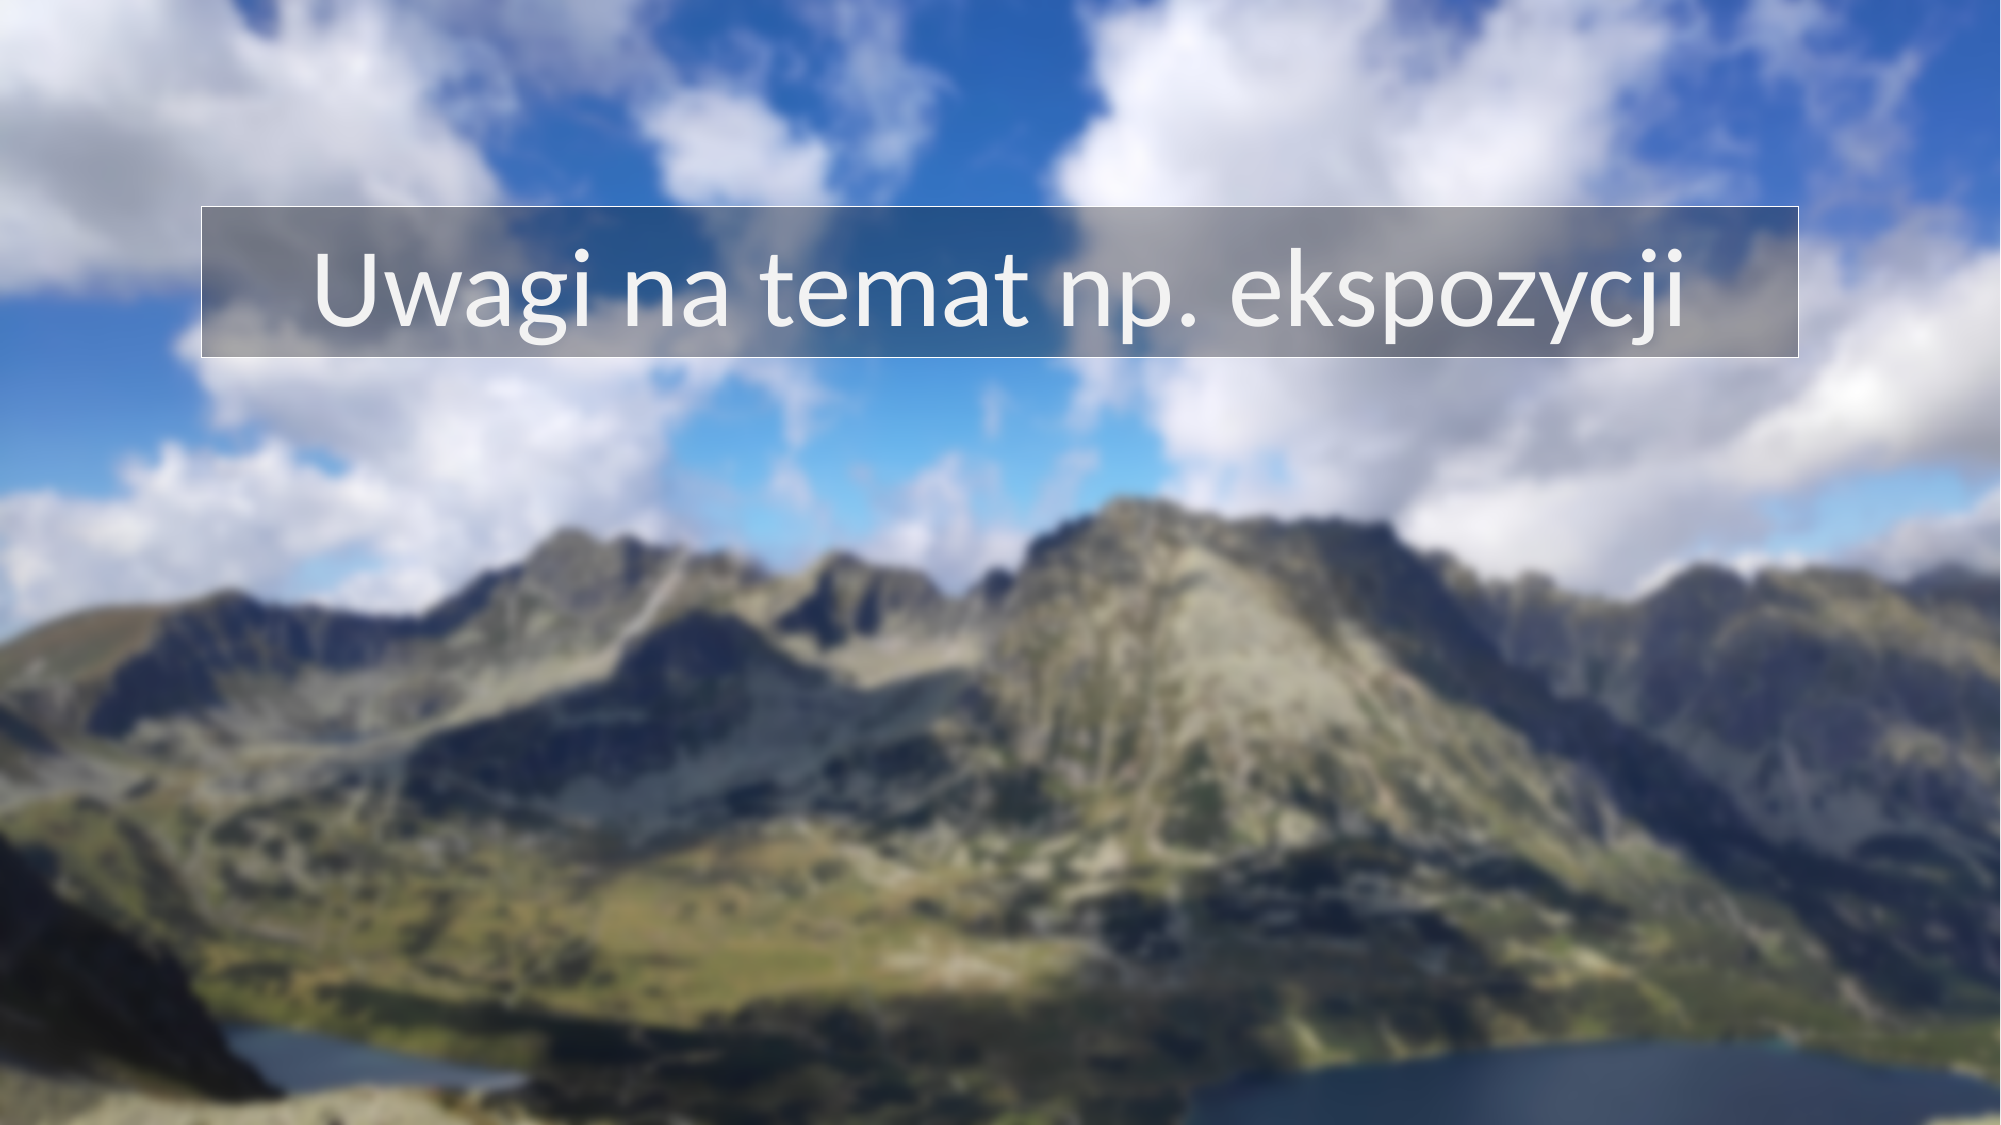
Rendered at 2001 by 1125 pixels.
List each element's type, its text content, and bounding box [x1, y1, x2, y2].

picture [0, 0, 2001, 1125]
text_box Uwagi na temat np. ekspozycji [201, 206, 1799, 358]
